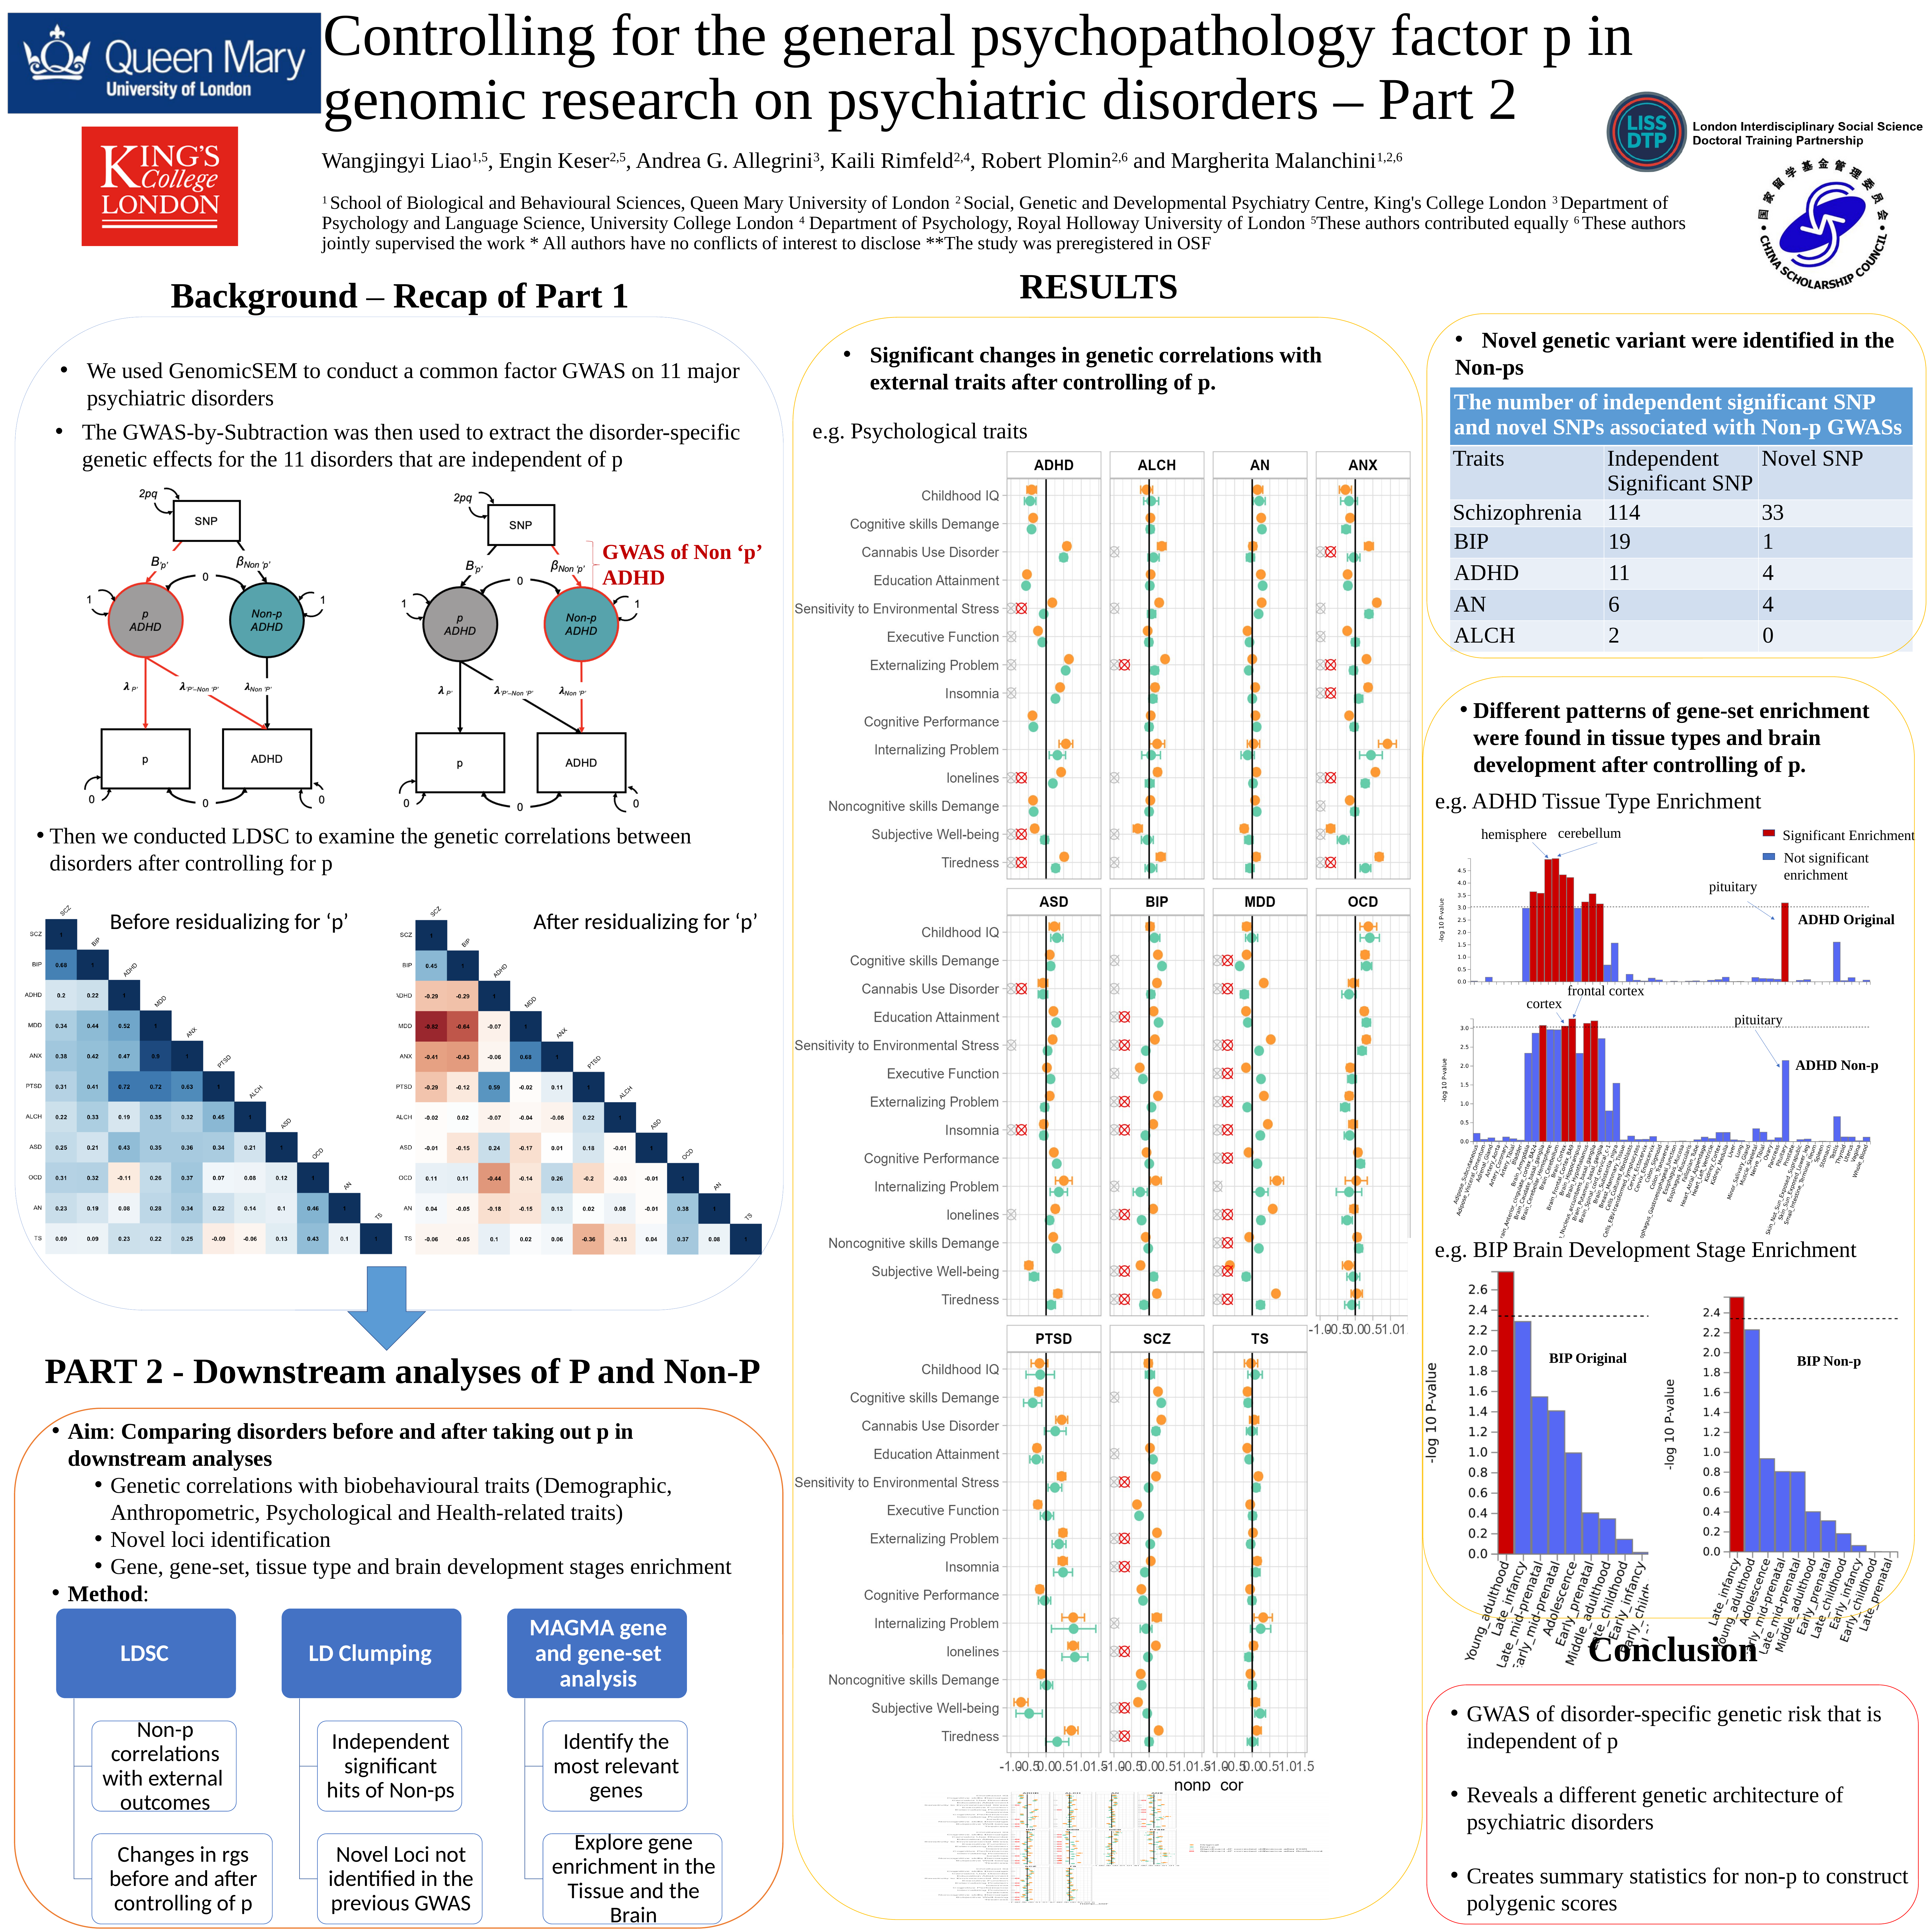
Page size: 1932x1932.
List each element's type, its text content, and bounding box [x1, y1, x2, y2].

subtitle Wangjingyi Liao1,5, Engin Keser2,5, Andrea G. Allegrini3, Kaili Rimfeld2,4, Robert Plomin2,6 and Margherita Malanchini1,2,6 1 School of Biological and Behavioural Sciences, Queen Mary University of London 2 Social, Genetic and Developmental Psychiatry Centre, King's College London 3 Department of Psychology and Language Science, University College London 4 Department of Psychology, Royal Holloway University of London 5These authors contributed equally 6 These authors jointly supervised the work * All authors have no conflicts of interest to disclose **The study was preregistered in OSF [317, 146, 1741, 258]
text_box Aim: Comparing disorders before and after taking out p in downstream analyses Genetic correlations with biobehavioural traits (Demographic, Anthropometric, Psychological and Health-related traits) Novel loci identification Gene, gene-set, tissue type and brain development stages enrichment Method: [730, 1414, 759, 1434]
picture [15, 904, 766, 1259]
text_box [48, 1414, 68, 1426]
text_box e.g. BIP Brain Development Stage Enrichment [1915, 1233, 1932, 1264]
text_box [1556, 1012, 1564, 1023]
picture [53, 477, 366, 827]
text_box [39, 1258, 758, 1310]
text_box Conclusion [1434, 1654, 1912, 1671]
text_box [1747, 901, 1775, 920]
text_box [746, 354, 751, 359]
text_box [347, 1266, 426, 1351]
text_box RESULTS [595, 261, 1603, 308]
text_box [15, 316, 784, 909]
text_box [1427, 1685, 1907, 1919]
text_box Significant changes in genetic correlations with external traits after controlling of p. [1381, 338, 1395, 350]
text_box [5, 1608, 773, 1924]
text_box Significant Enrichment [1915, 824, 1932, 845]
text_box [14, 1408, 783, 1882]
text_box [1755, 1030, 1780, 1068]
text_box [75, 1924, 723, 1929]
text_box e.g. ADHD Tissue Type Enrichment [1915, 784, 1932, 815]
title Controlling for the general psychopathology factor p in genomic research on psychiatric disorders – Part 2 [340, 72, 1725, 134]
table_cell ALCH [1450, 647, 1457, 652]
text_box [1573, 992, 1584, 1018]
text_box Novel genetic variant were identified in the Non-ps [1901, 323, 1912, 332]
text_box Different patterns of gene-set enrichment were found in tissue types and brain development after controlling of p. [1883, 693, 1914, 745]
text_box [1427, 313, 1927, 659]
picture [1432, 750, 1886, 985]
text_box [792, 1667, 1423, 1920]
text_box [792, 317, 1423, 1238]
table_cell 0 [1896, 638, 1913, 652]
picture [786, 443, 1929, 1905]
text_box Background – Recap of Part 1 [61, 270, 747, 317]
picture [369, 483, 670, 830]
picture [1607, 92, 1929, 295]
text_box GWAS of disorder-specific genetic risk that is independent of p Reveals a different genetic architecture of psychiatric disorders Creates summary statistics for non-p to construct polygenic scores [1446, 1696, 1923, 1932]
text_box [1532, 842, 1549, 858]
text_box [1557, 843, 1597, 856]
text_box [1423, 676, 1915, 1267]
text_box After residualizing for ‘p’ [766, 909, 786, 934]
text_box PART 2 - Downstream analyses of P and Non-P [5, 1350, 786, 1398]
text_box [766, 934, 784, 1246]
picture [0, 0, 340, 246]
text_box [586, 535, 883, 592]
